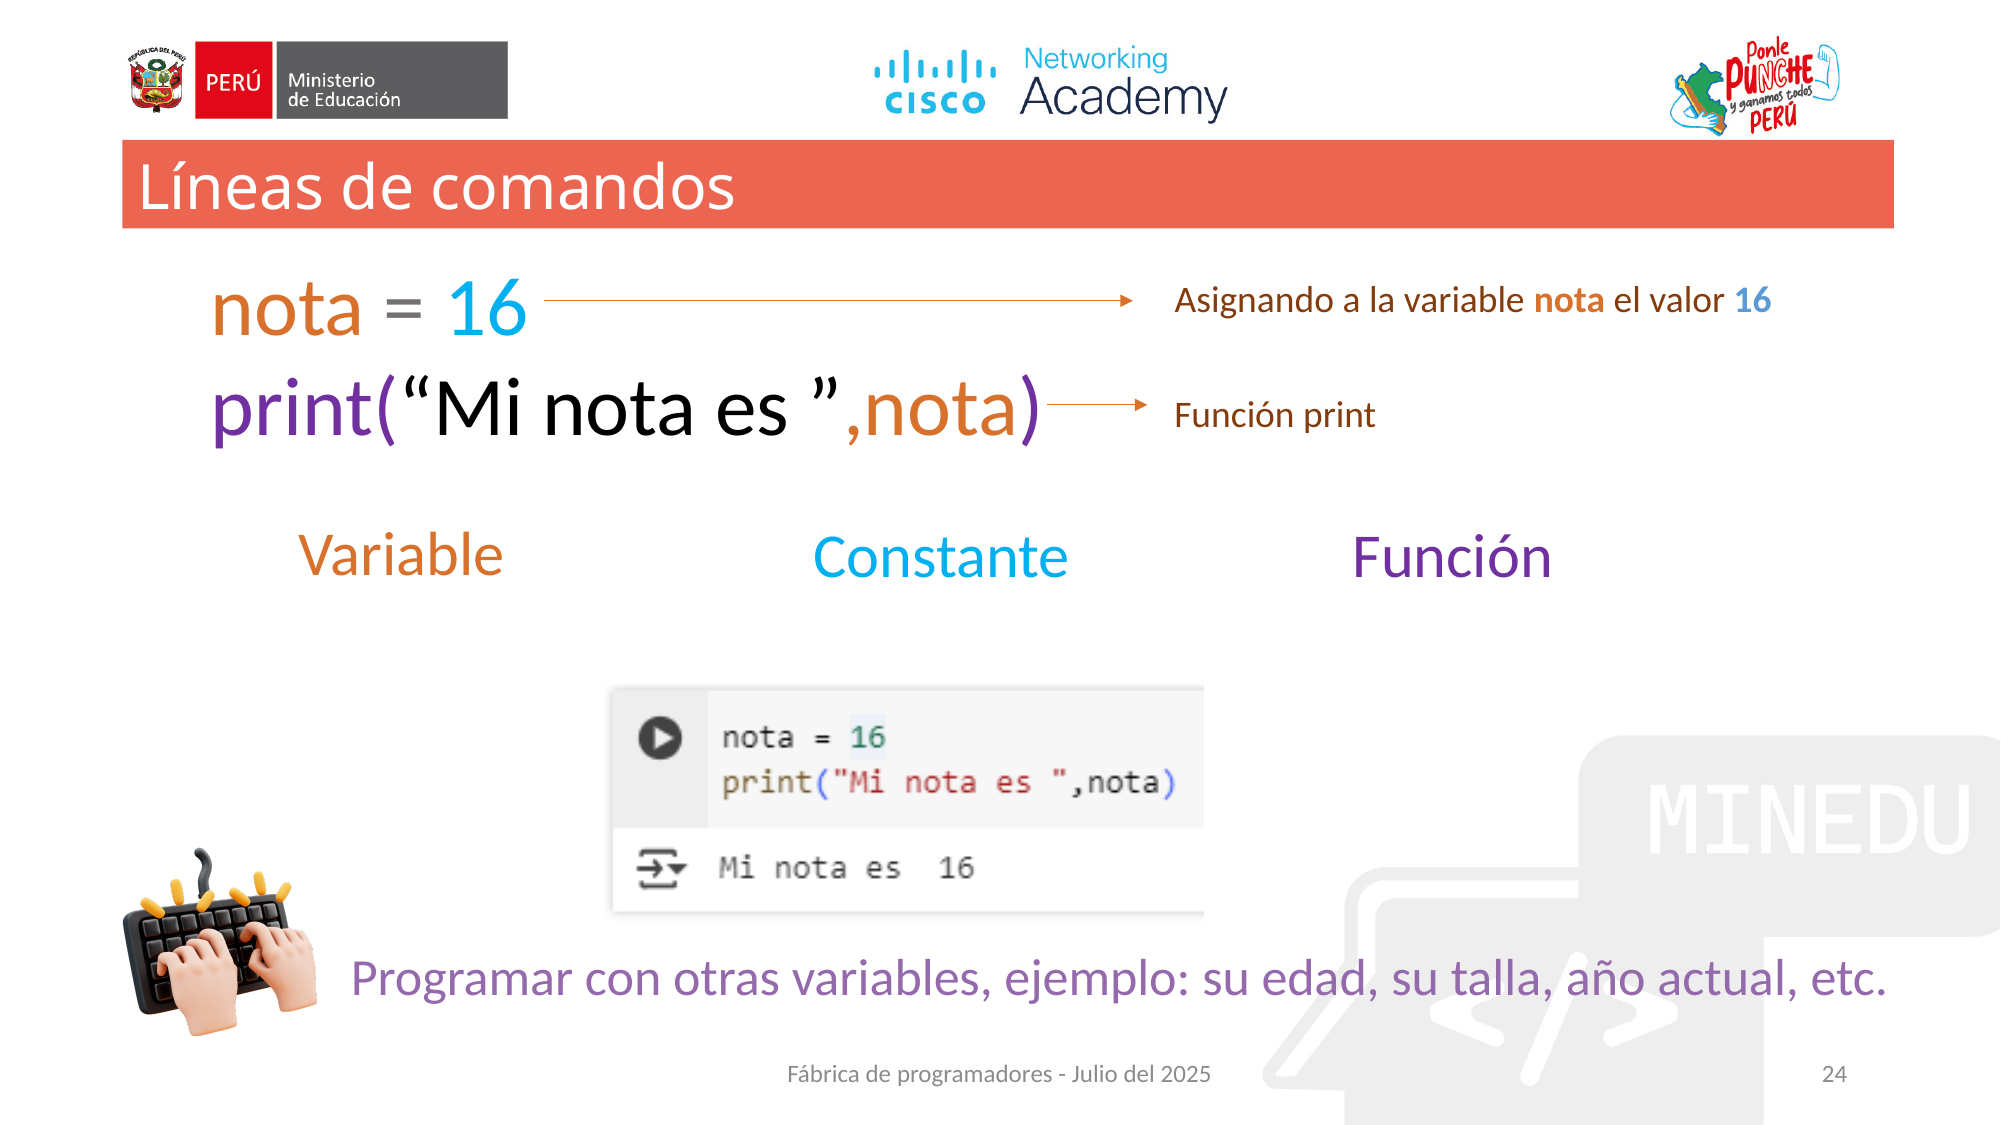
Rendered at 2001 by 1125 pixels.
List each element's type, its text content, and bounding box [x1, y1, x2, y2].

text_box Programar con otras variables, ejemplo: su edad, su talla, año actual, etc. [335, 936, 1927, 1014]
picture [0, 0, 2001, 1125]
text_box Asignando a la variable nota el valor 16 [1159, 268, 1843, 328]
text_box Variable [283, 505, 620, 671]
text_box nota = 16 print(“Mi nota es ”,nota) [195, 244, 1082, 560]
footer Fábrica de programadores - Julio del 2025 [662, 1042, 1338, 1103]
text_box Constante [798, 507, 1135, 673]
text_box Función [1337, 507, 1673, 673]
text_box Líneas de comandos [122, 139, 1894, 229]
text_box Función print [1159, 382, 1576, 443]
slide_number 24 [1412, 1042, 1863, 1103]
